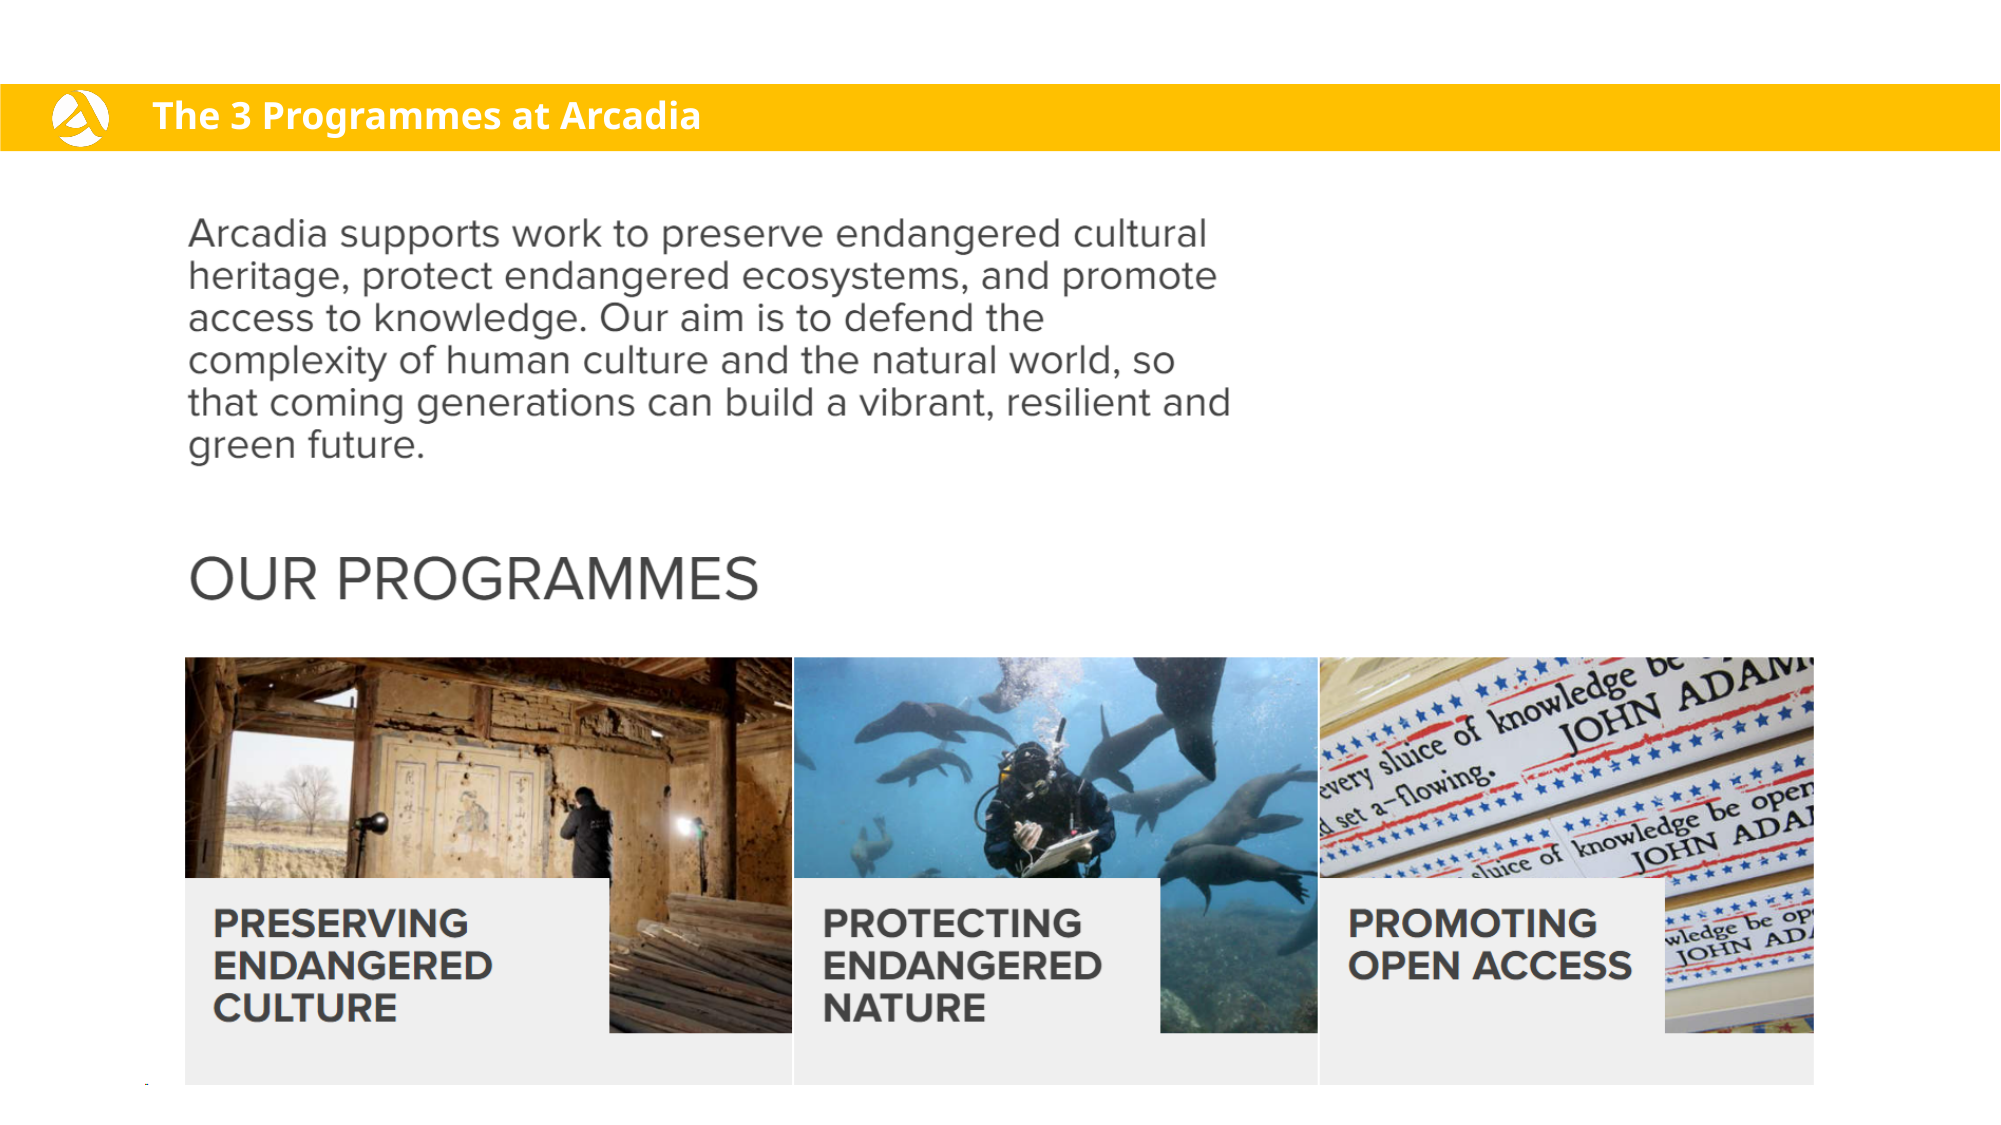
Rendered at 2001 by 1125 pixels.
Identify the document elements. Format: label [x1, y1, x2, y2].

picture [145, 178, 1855, 1085]
picture [46, 86, 116, 155]
text_box [0, 84, 2000, 152]
